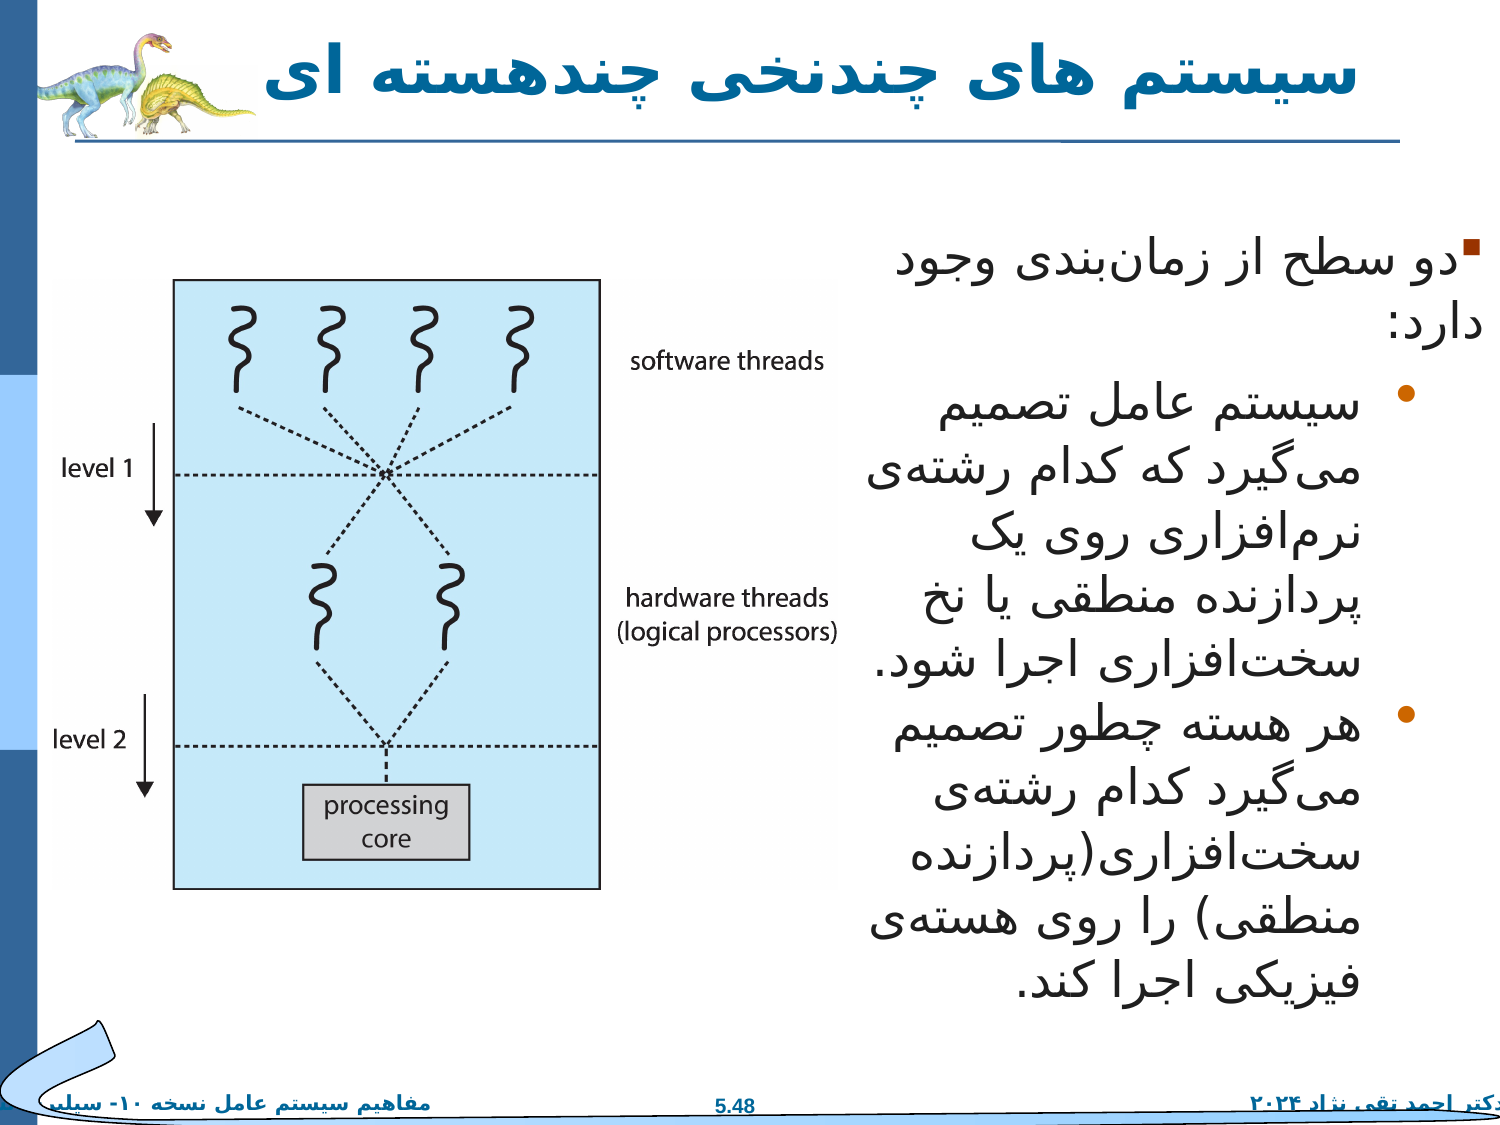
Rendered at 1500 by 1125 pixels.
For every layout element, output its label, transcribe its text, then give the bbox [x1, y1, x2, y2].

picture [52, 279, 838, 890]
list دو سطح از زمان‌بندی وجود دارد: سیستم عامل تصمیم می‌گیرد که کدام رشته‌ی نرم‌افزاری روی یک پردازنده منطقی یا نخ سخت‌افزاری اجرا شود. هر هسته چطور تصمیم می‌گیرد کدام رشته‌ی سخت‌افزاری(پردازنده منطقی) را روی هسته‌ی فیزیکی اجرا کند. [837, 213, 1500, 957]
picture [38, 20, 258, 151]
title سیستم های چندنخی چندهسته ای [171, 20, 1453, 115]
